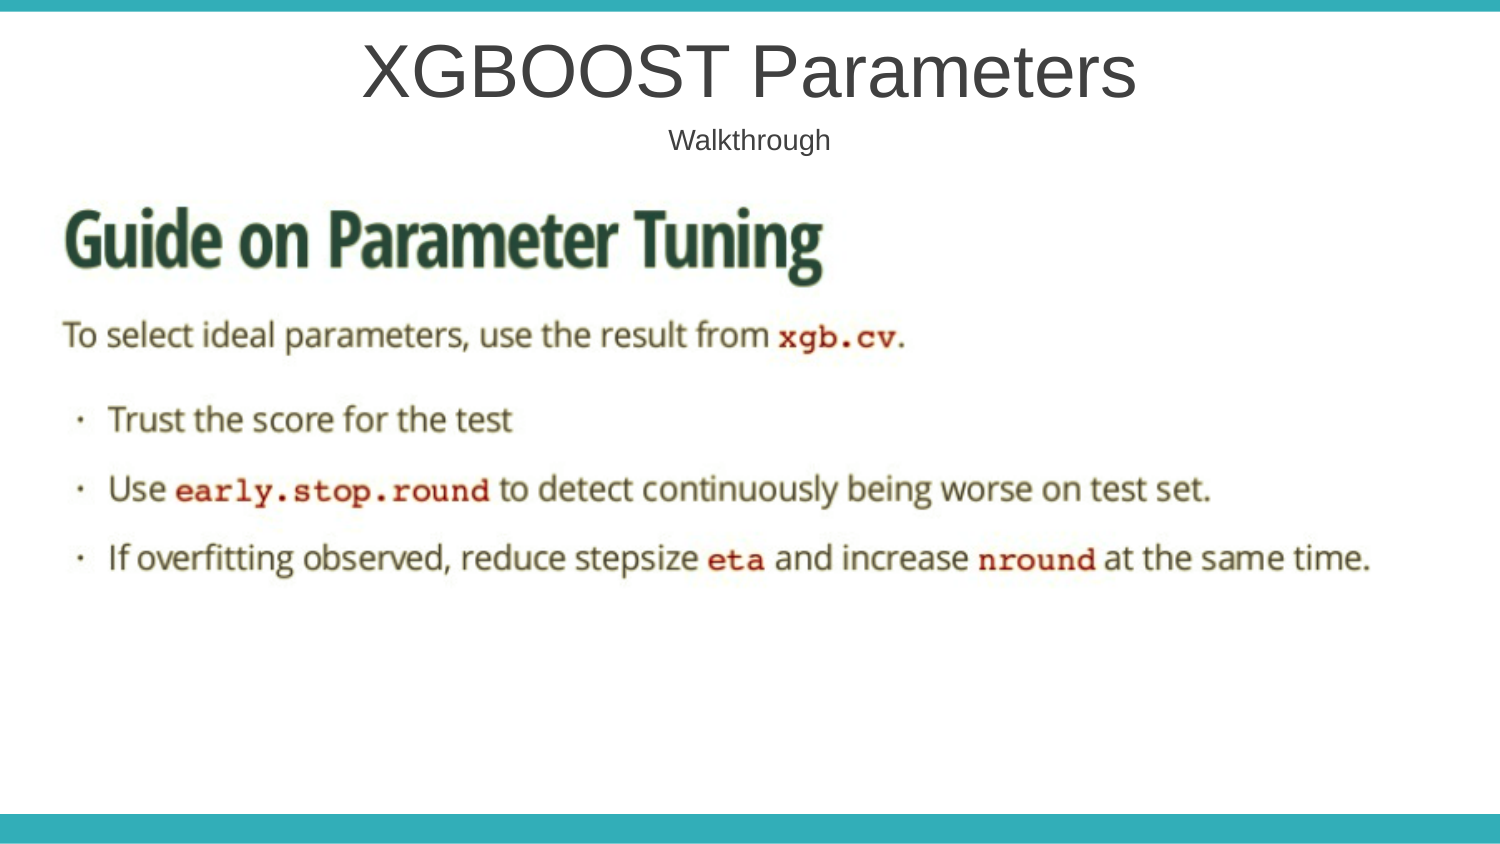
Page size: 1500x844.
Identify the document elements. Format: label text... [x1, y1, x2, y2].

picture [20, 184, 1480, 659]
list Walkthrough [0, 114, 1500, 162]
list XGBOOST Parameters [0, 20, 1500, 114]
